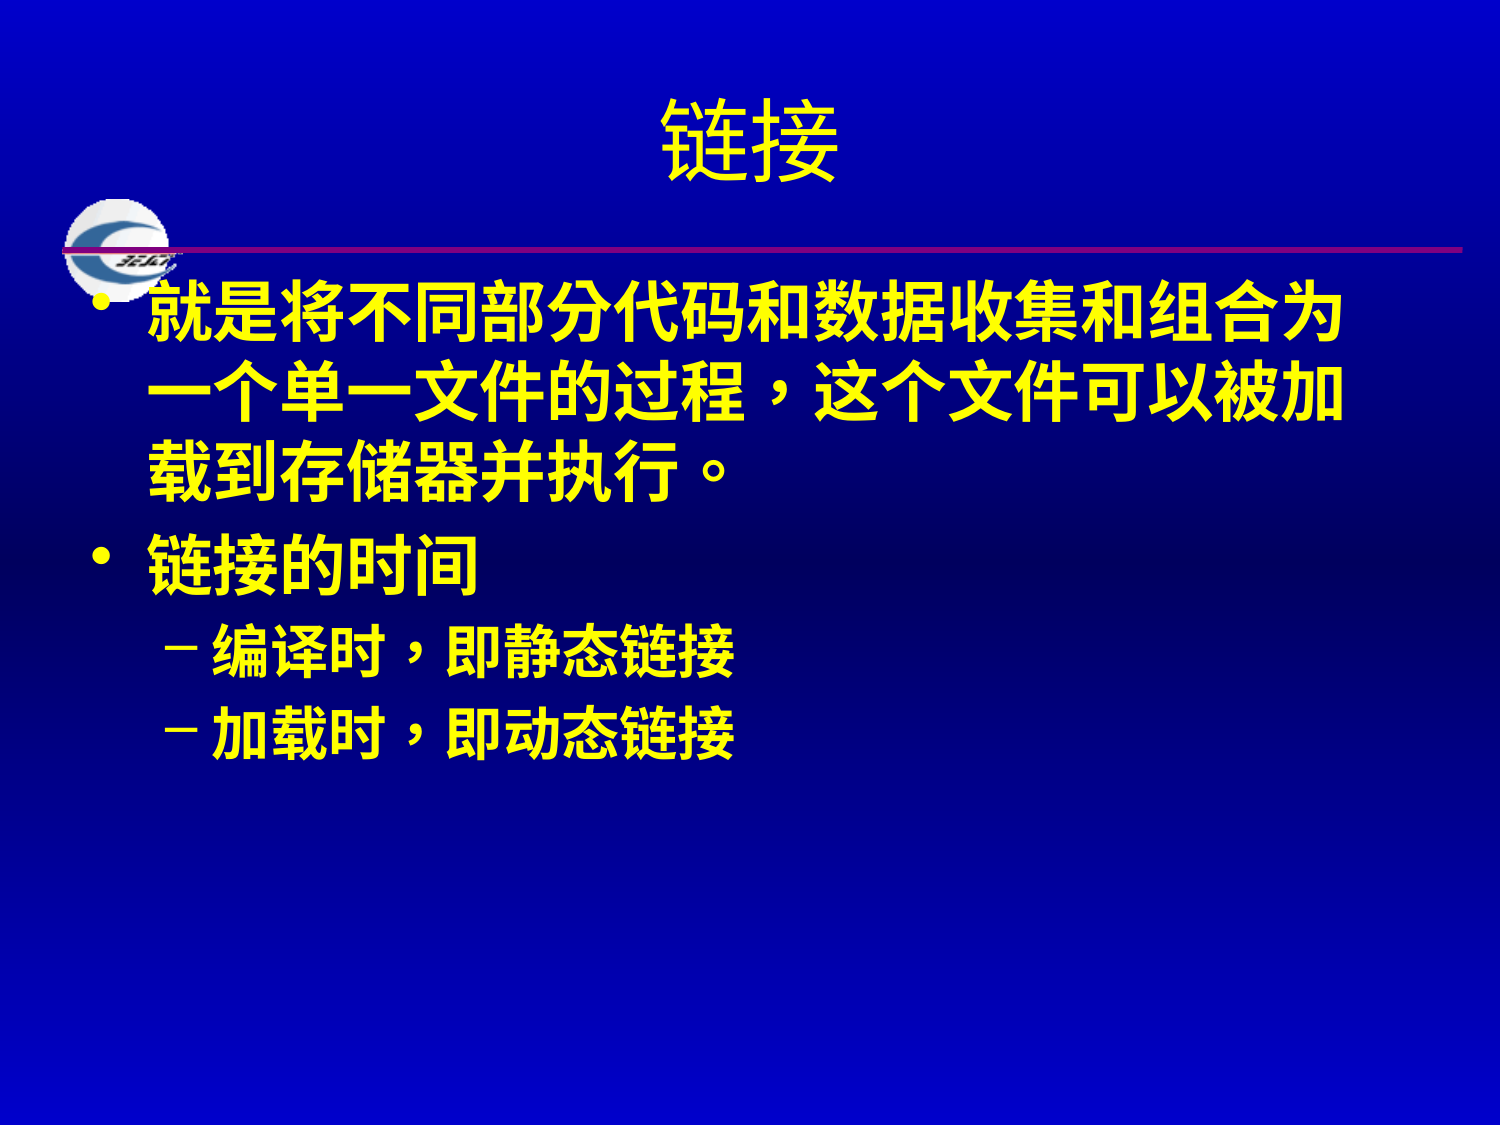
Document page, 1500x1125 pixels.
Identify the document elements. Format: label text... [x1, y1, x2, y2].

title 链接 [75, 45, 1425, 233]
picture [62, 253, 183, 302]
list 就是将不同部分代码和数据收集和组合为一个单一文件的过程，这个文件可以被加载到存储器并执行。 链接的时间 编译时，即静态链接 加载时，即动态链接 [75, 262, 1425, 1005]
picture [62, 199, 183, 247]
